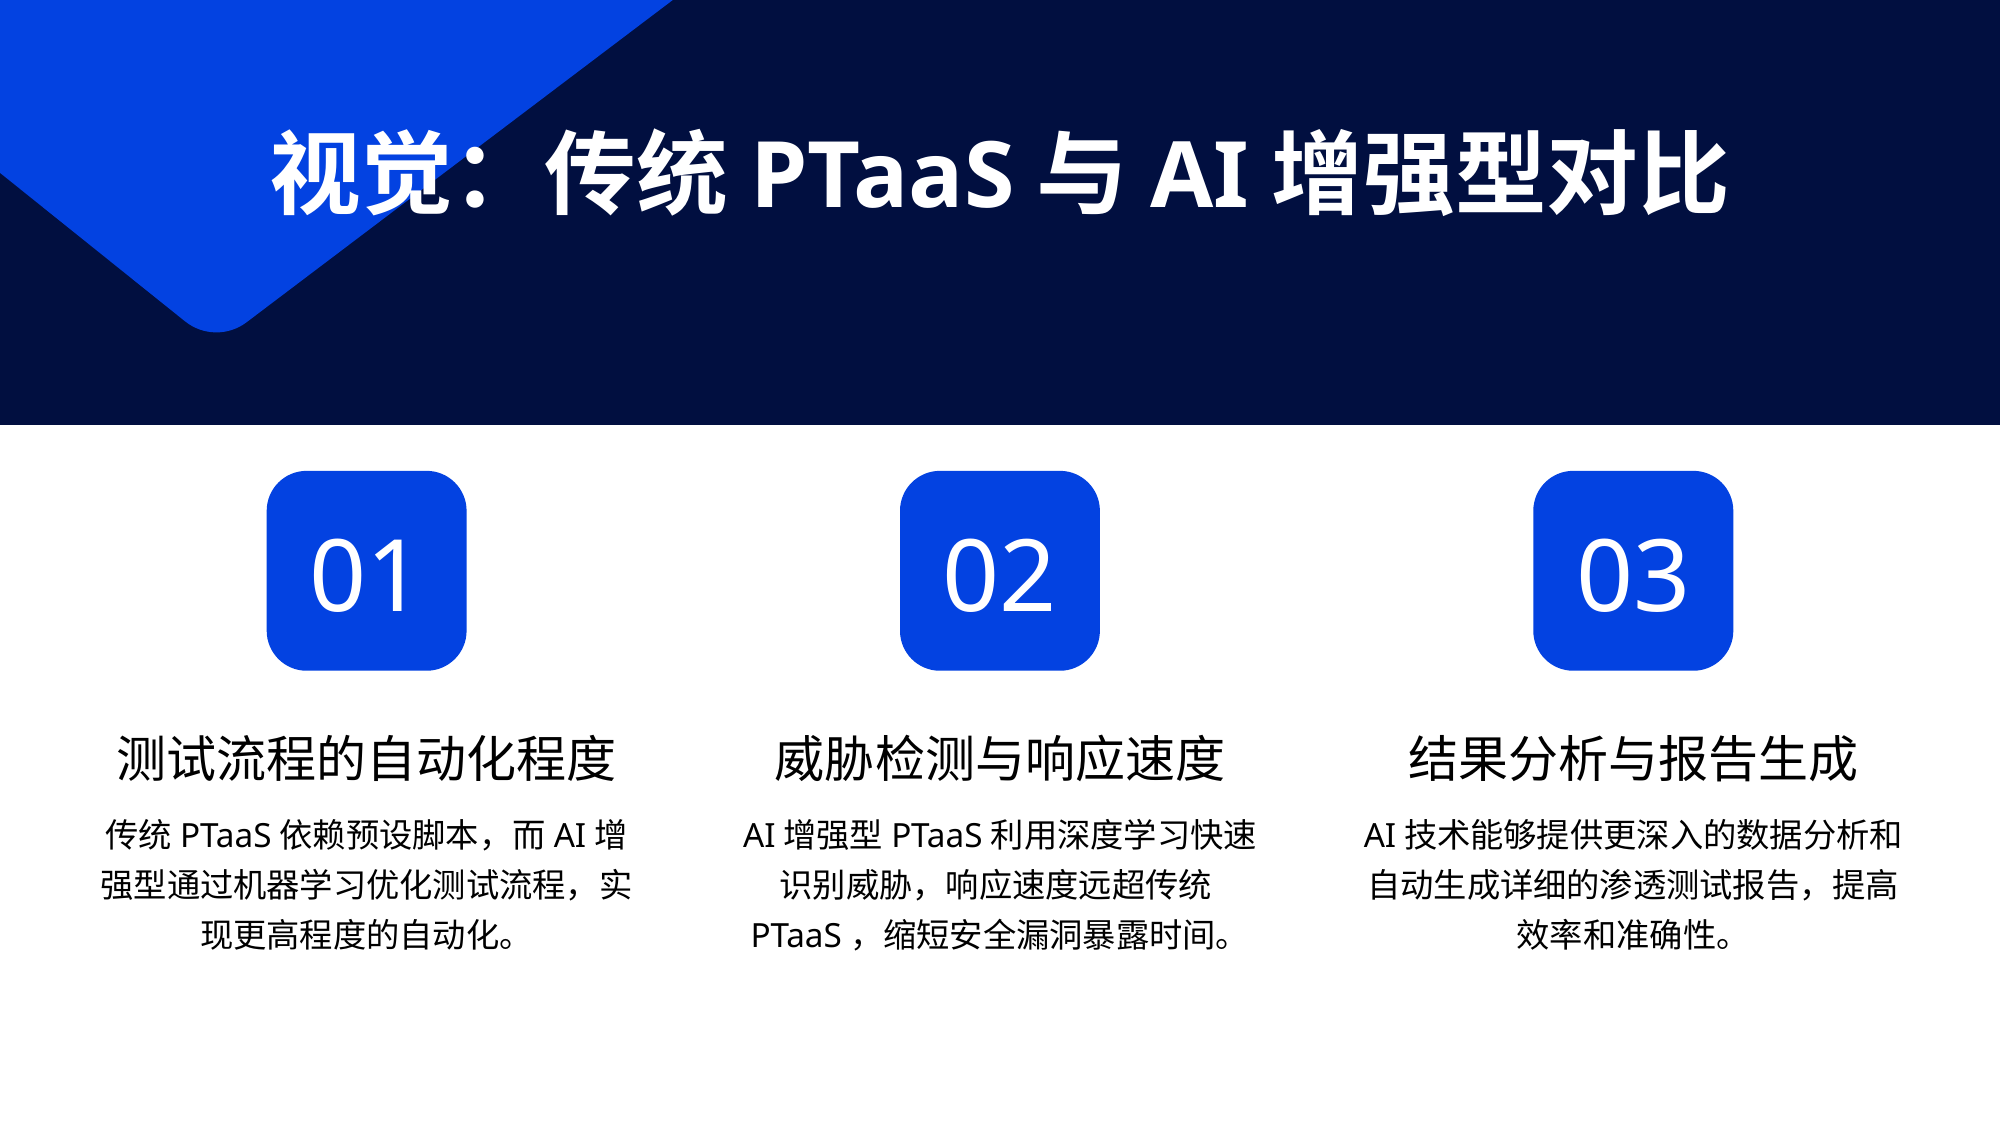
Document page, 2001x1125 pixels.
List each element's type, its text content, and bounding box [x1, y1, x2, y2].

text_box [0, 0, 2000, 426]
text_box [93, 470, 1907, 955]
text_box [0, 0, 675, 334]
text_box 视觉：传统PTaaS与AI增强型对比 [88, 99, 1912, 225]
